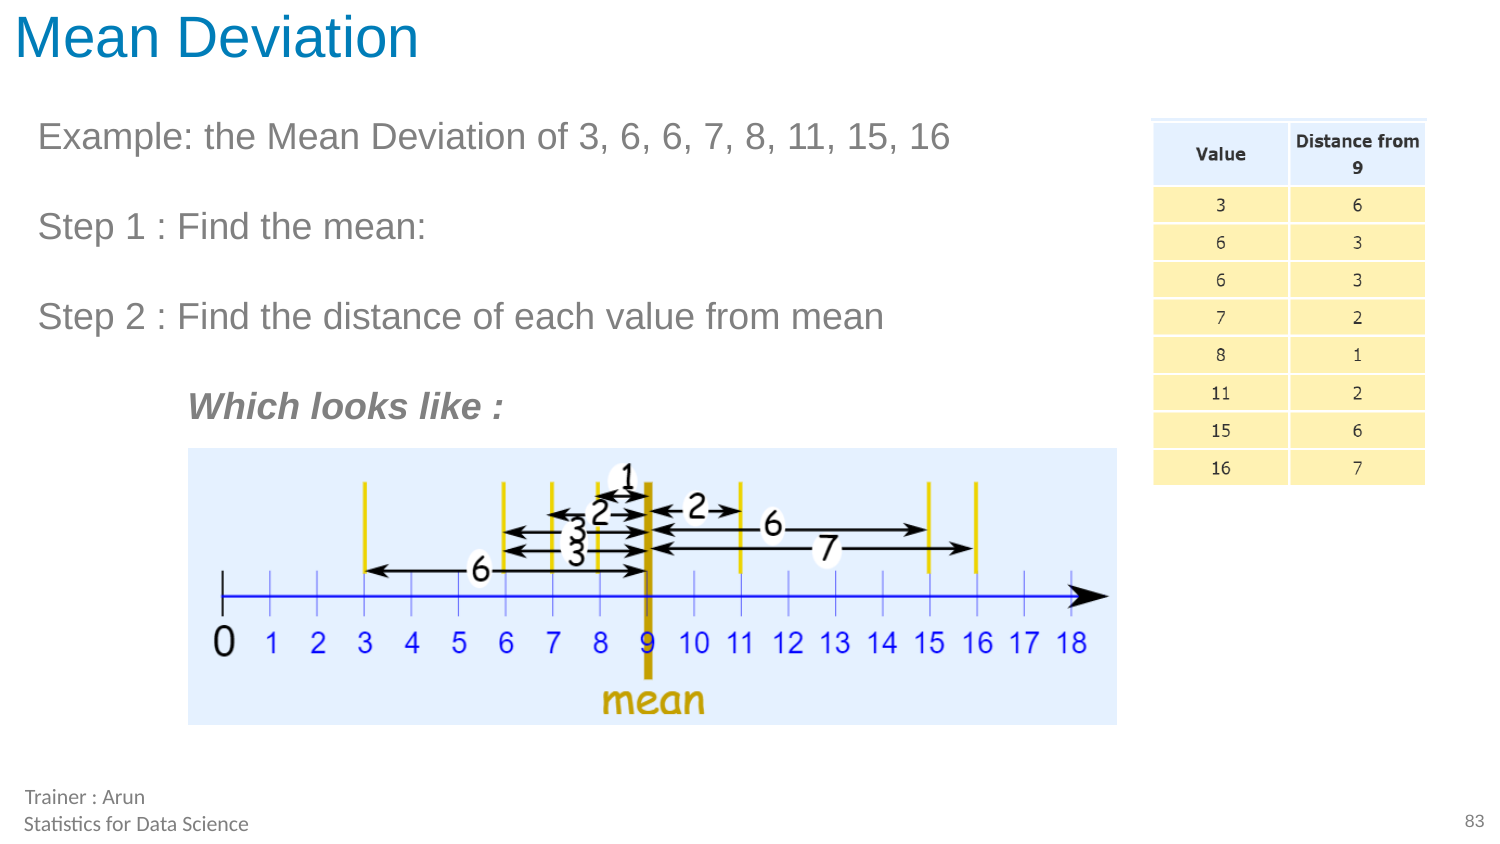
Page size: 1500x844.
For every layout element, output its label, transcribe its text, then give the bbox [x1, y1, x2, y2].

picture [1150, 117, 1427, 488]
picture [187, 448, 1117, 725]
text_box Example: the Mean Deviation of 3, 6, 6, 7, 8, 11, 15, 16 Step 1 : Find the mean: Step 2 : Find the distance of each value from mean Which looks like : [22, 104, 1373, 470]
title Mean Deviation [0, 0, 1350, 105]
